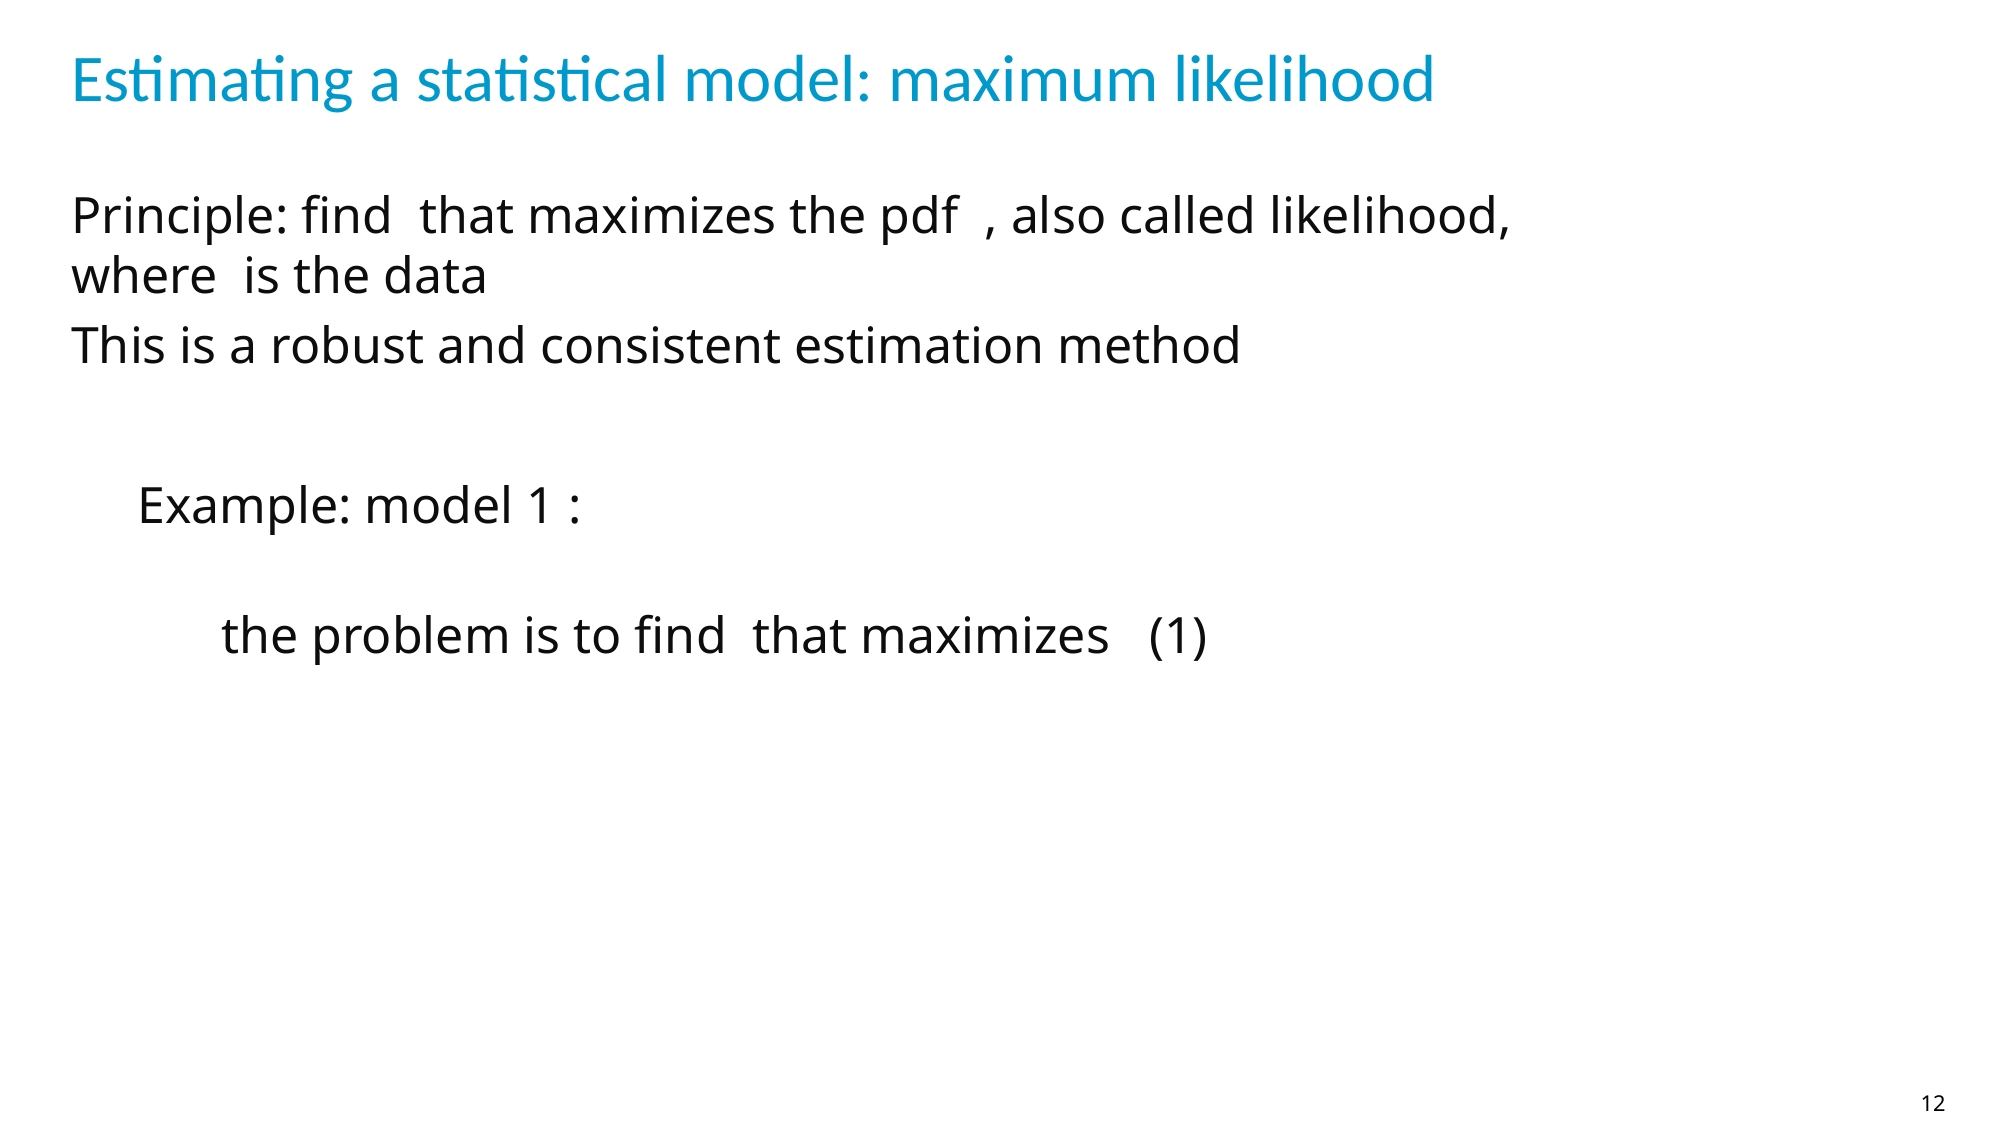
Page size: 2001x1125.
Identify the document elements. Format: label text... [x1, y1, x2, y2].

title Estimating a statistical model: maximum likelihood [56, 0, 1872, 150]
footer 12 [1866, 1082, 2000, 1125]
